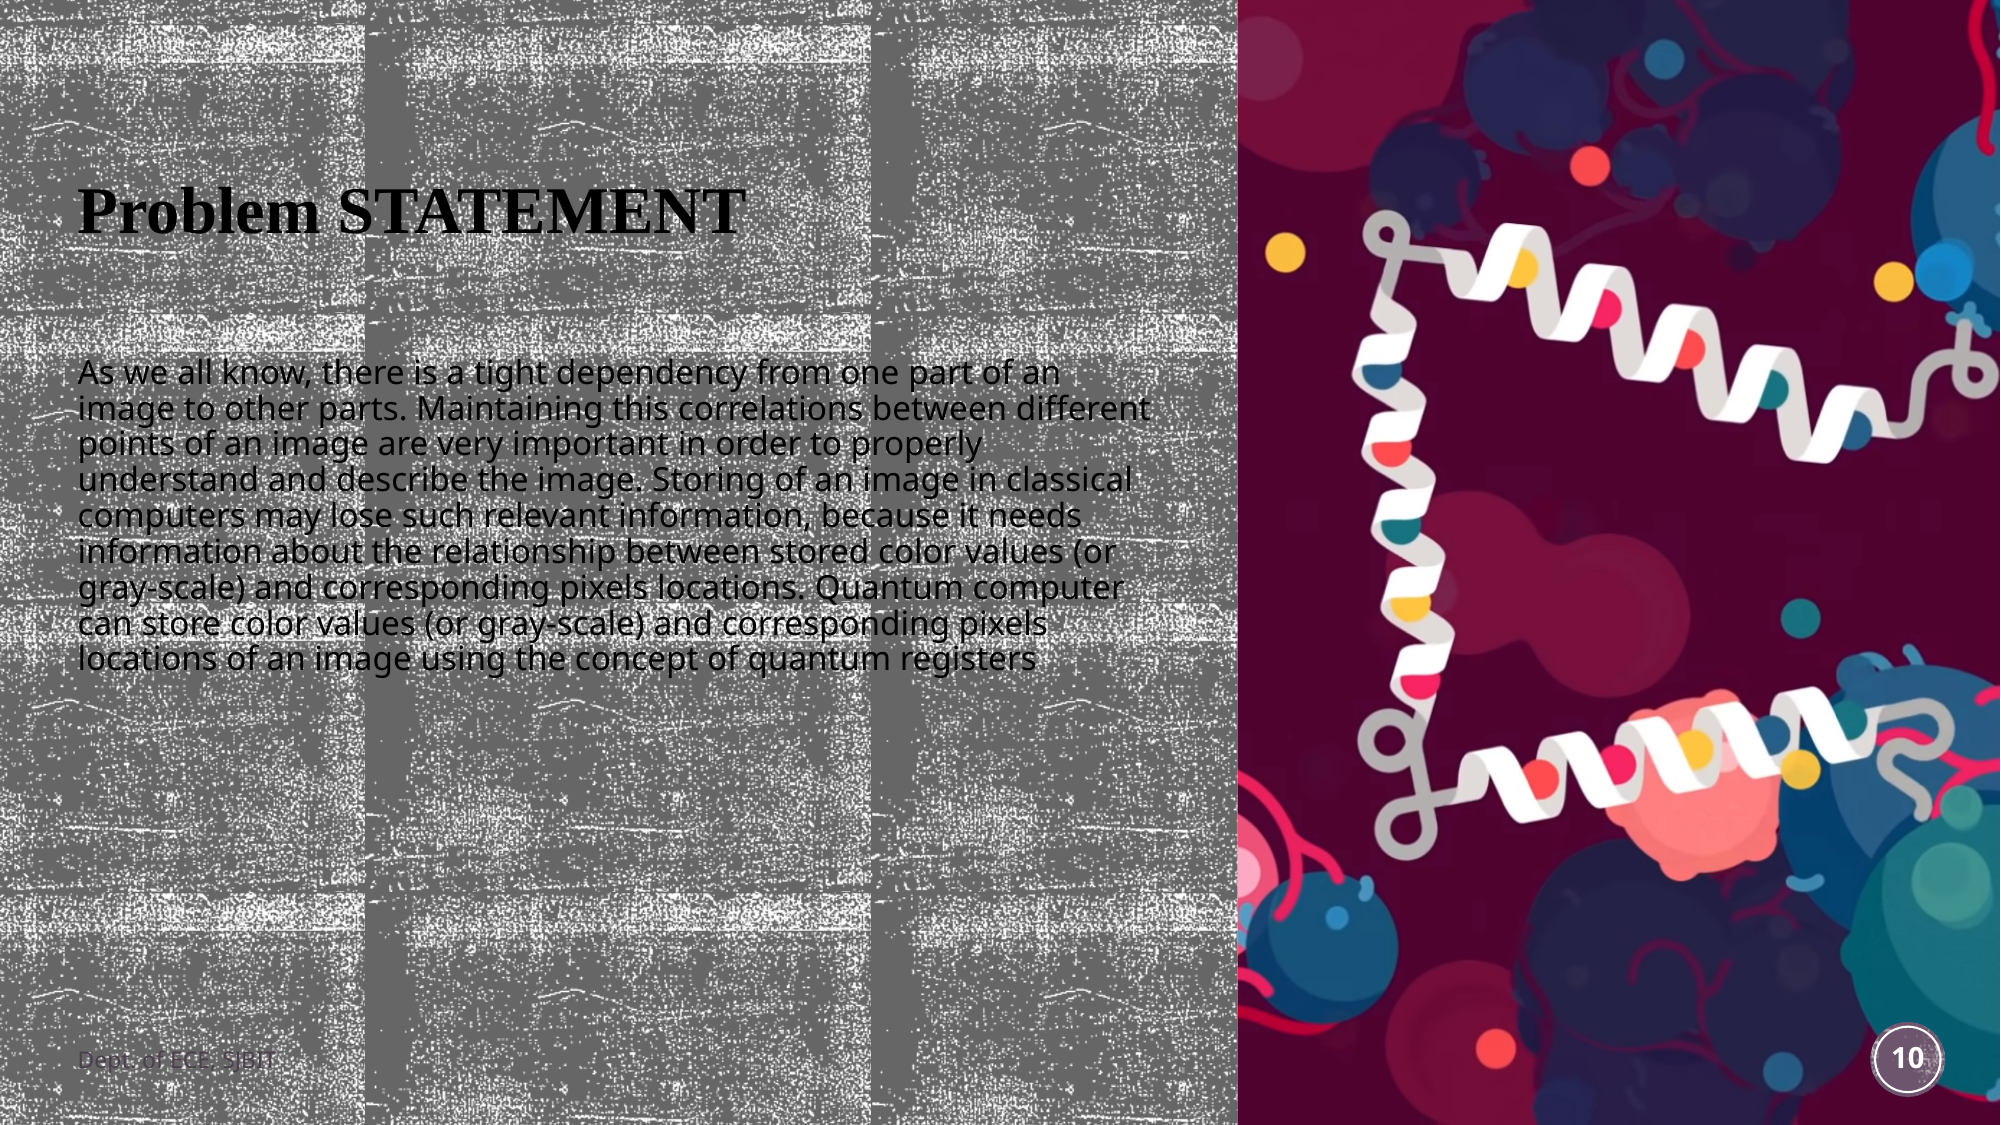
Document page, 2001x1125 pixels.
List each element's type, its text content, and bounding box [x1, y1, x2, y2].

footer Dept. of ECE, SJBIT [62, 1028, 791, 1089]
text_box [1870, 1021, 1946, 1098]
text_box [0, 0, 1237, 1125]
title Problem STATEMENT [62, 79, 1169, 344]
picture [1237, 0, 2000, 1125]
list As we all know, there is a tight dependency from one part of an image to other parts. Maintaining this correlations between different points of an image are very important in order to properly understand and describe the image. Storing of an image in classical computers may lose such relevant information, because it needs information about the relationship between stored color values (or gray-scale) and corresponding pixels locations. Quantum computer can store color values (or gray-scale) and corresponding pixels locations of an image using the concept of quantum registers [62, 348, 1169, 1013]
